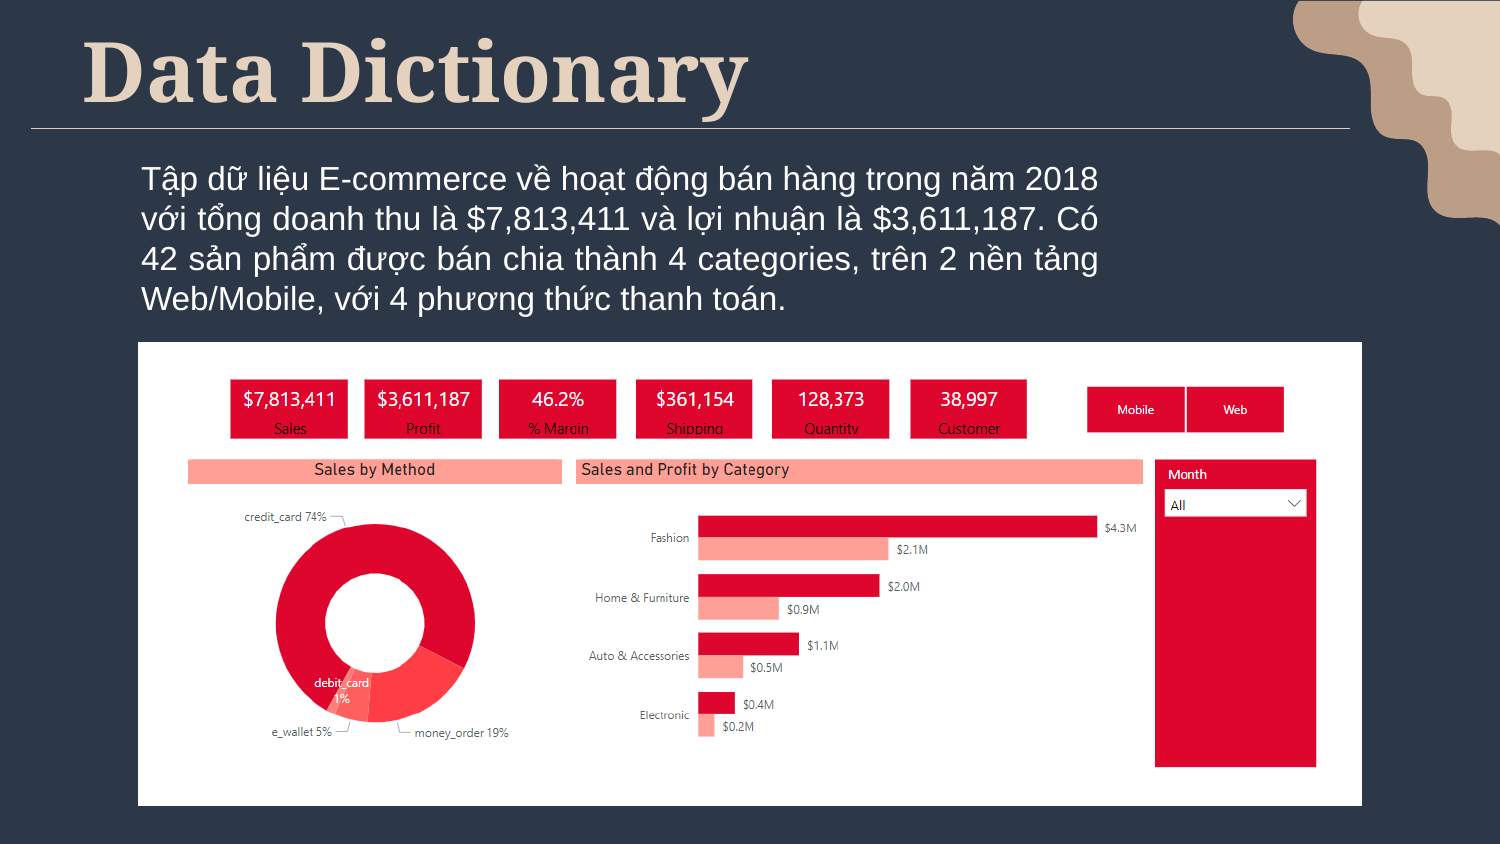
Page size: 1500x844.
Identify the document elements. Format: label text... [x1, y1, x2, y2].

picture [137, 341, 1362, 806]
text_box Tập dữ liệu E-commerce về hoạt động bán hàng trong năm 2018 với tổng doanh thu là $7,813,411 và lợi nhuận là $3,611,187. Có 42 sản phẩm được bán chia thành 4 categories, trên 2 nền tảng Web/Mobile, với 4 phương thức thanh toán. [51, 150, 1116, 395]
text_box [30, 11, 1350, 129]
